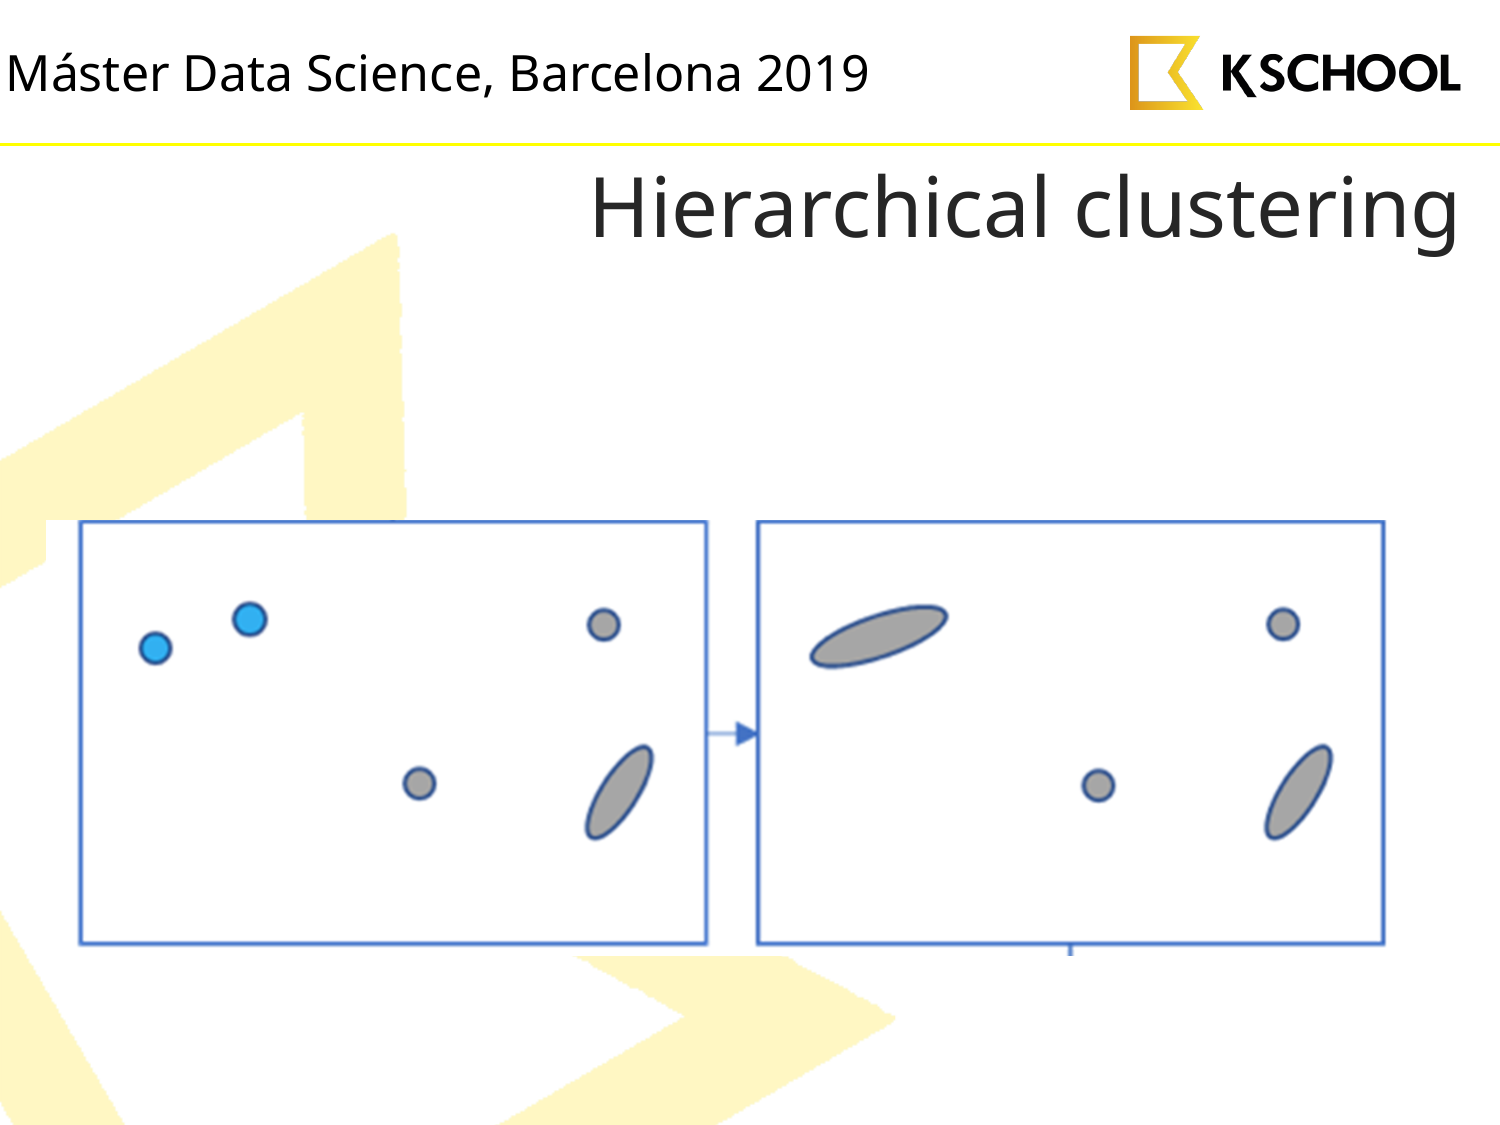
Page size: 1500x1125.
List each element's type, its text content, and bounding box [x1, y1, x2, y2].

title Hierarchical clustering [330, 147, 1478, 268]
picture [1121, 23, 1473, 120]
picture [0, 188, 1405, 1125]
